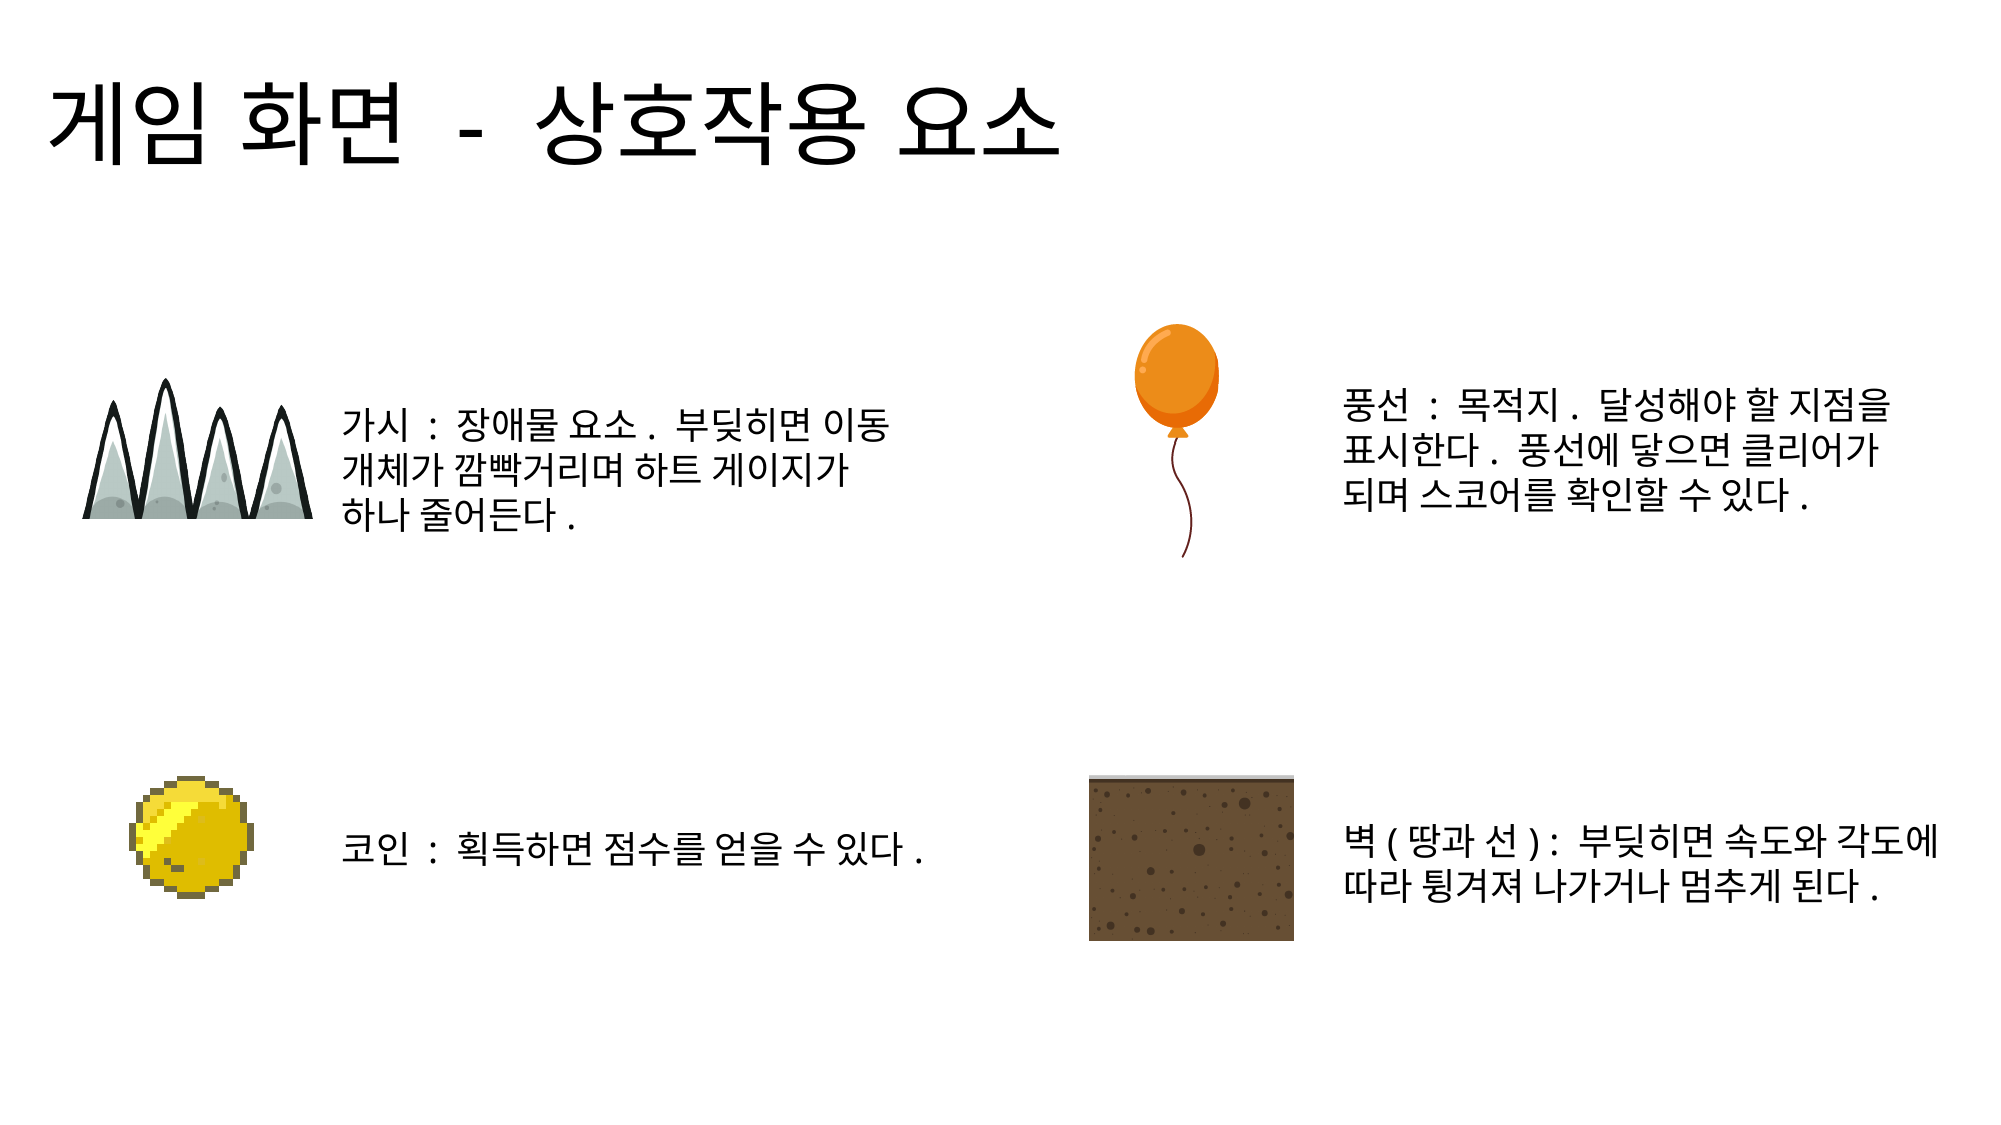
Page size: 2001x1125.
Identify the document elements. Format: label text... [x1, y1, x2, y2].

text_box 벽(땅과 선) : 부딪히면 속도와 각도에 따라 튕겨져 나가거나 멈추게 된다. [1328, 770, 2000, 956]
text_box 가시 : 장애물 요소. 부딪히면 이동 개체가 깜빡거리며 하트 게이지가 하나 줄어든다. [326, 377, 933, 562]
title 게임 화면 - 상호작용 요소 [30, 19, 1756, 238]
text_box 풍선 : 목적지. 달성해야 할 지점을 표시한다. 풍선에 닿으면 클리어가 되며 스코어를 확인할 수 있다. [1326, 356, 1963, 542]
picture [1122, 324, 1219, 563]
picture [1089, 765, 1294, 941]
picture [81, 776, 301, 922]
picture [82, 378, 313, 519]
text_box 코인 : 획득하면 점수를 얻을 수 있다. [326, 756, 1048, 942]
